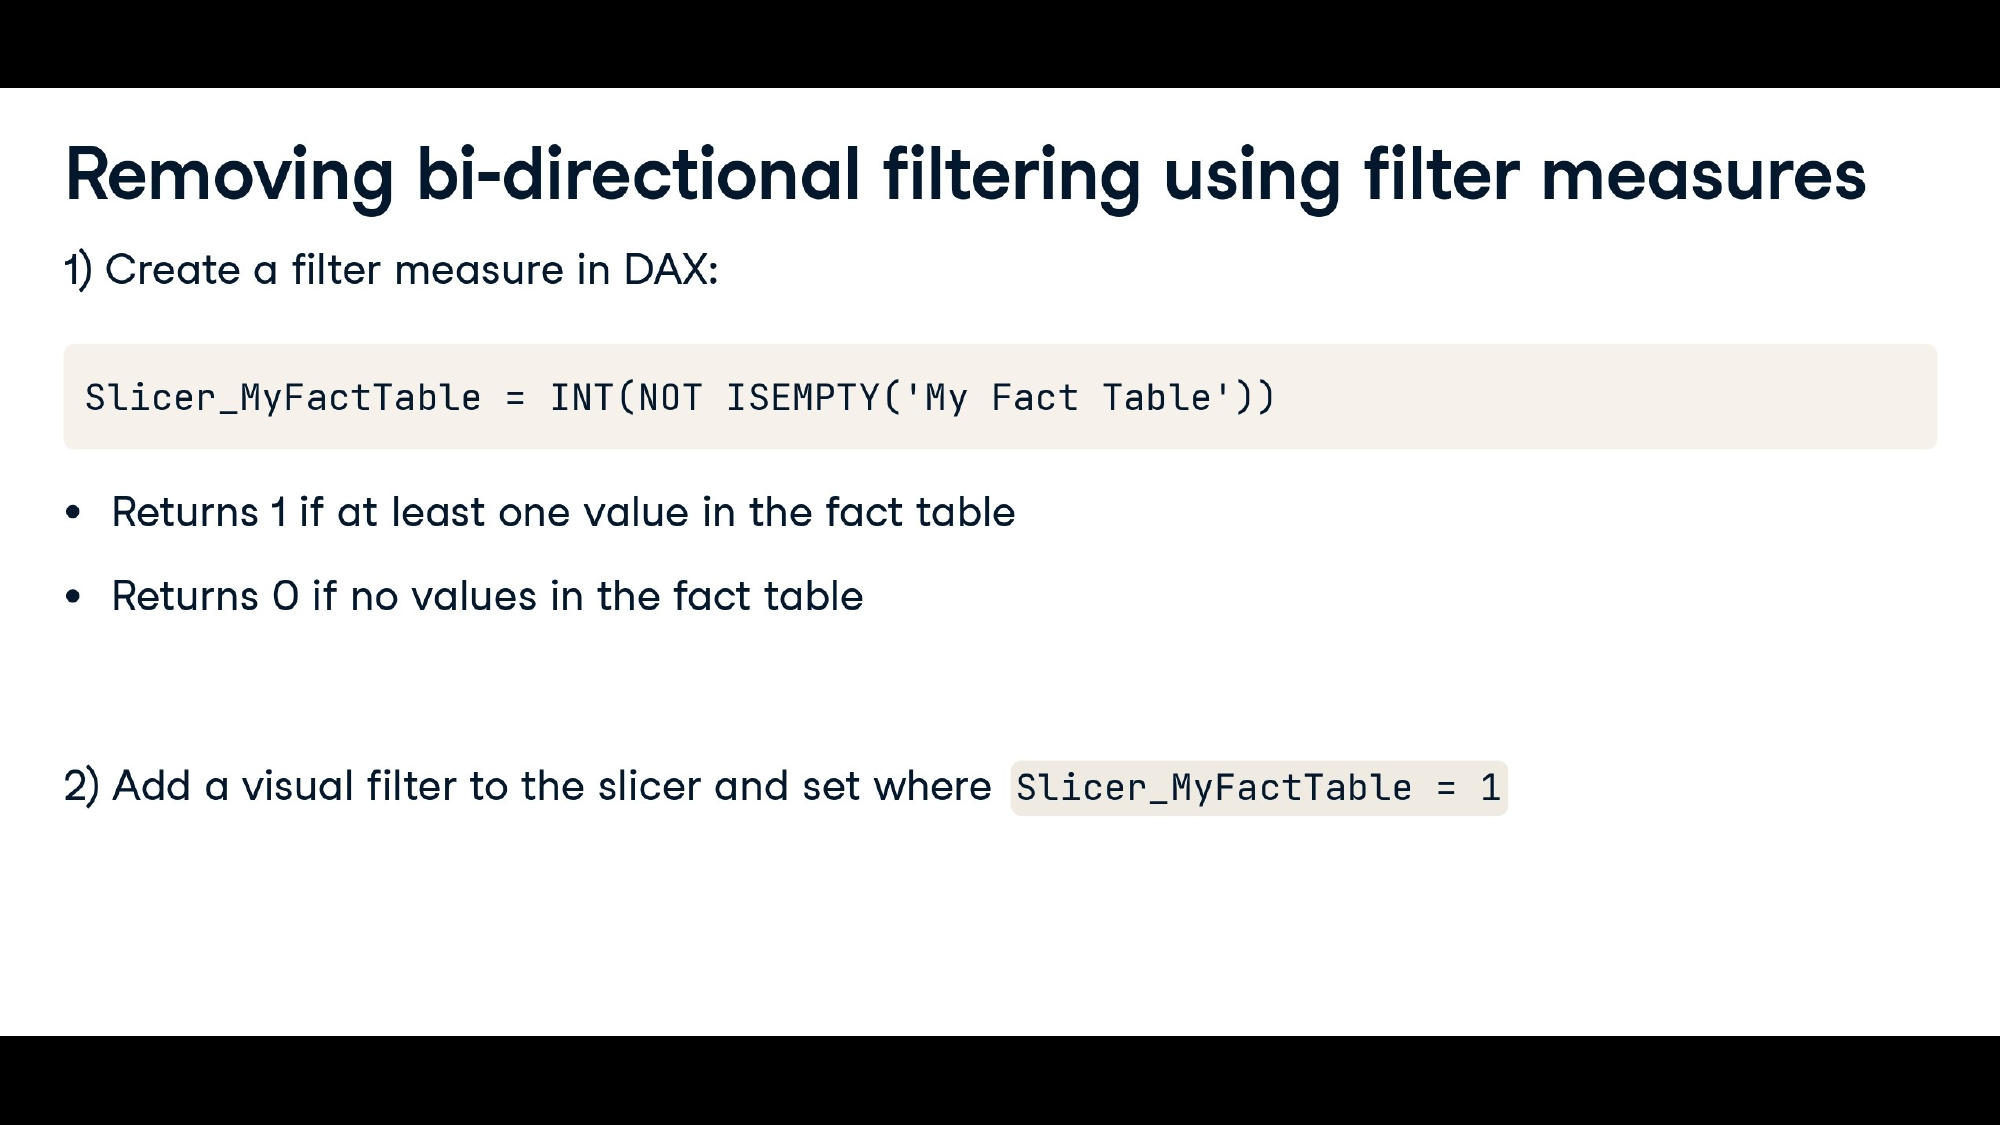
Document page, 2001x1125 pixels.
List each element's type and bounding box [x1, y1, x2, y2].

picture [0, 88, 2000, 1036]
